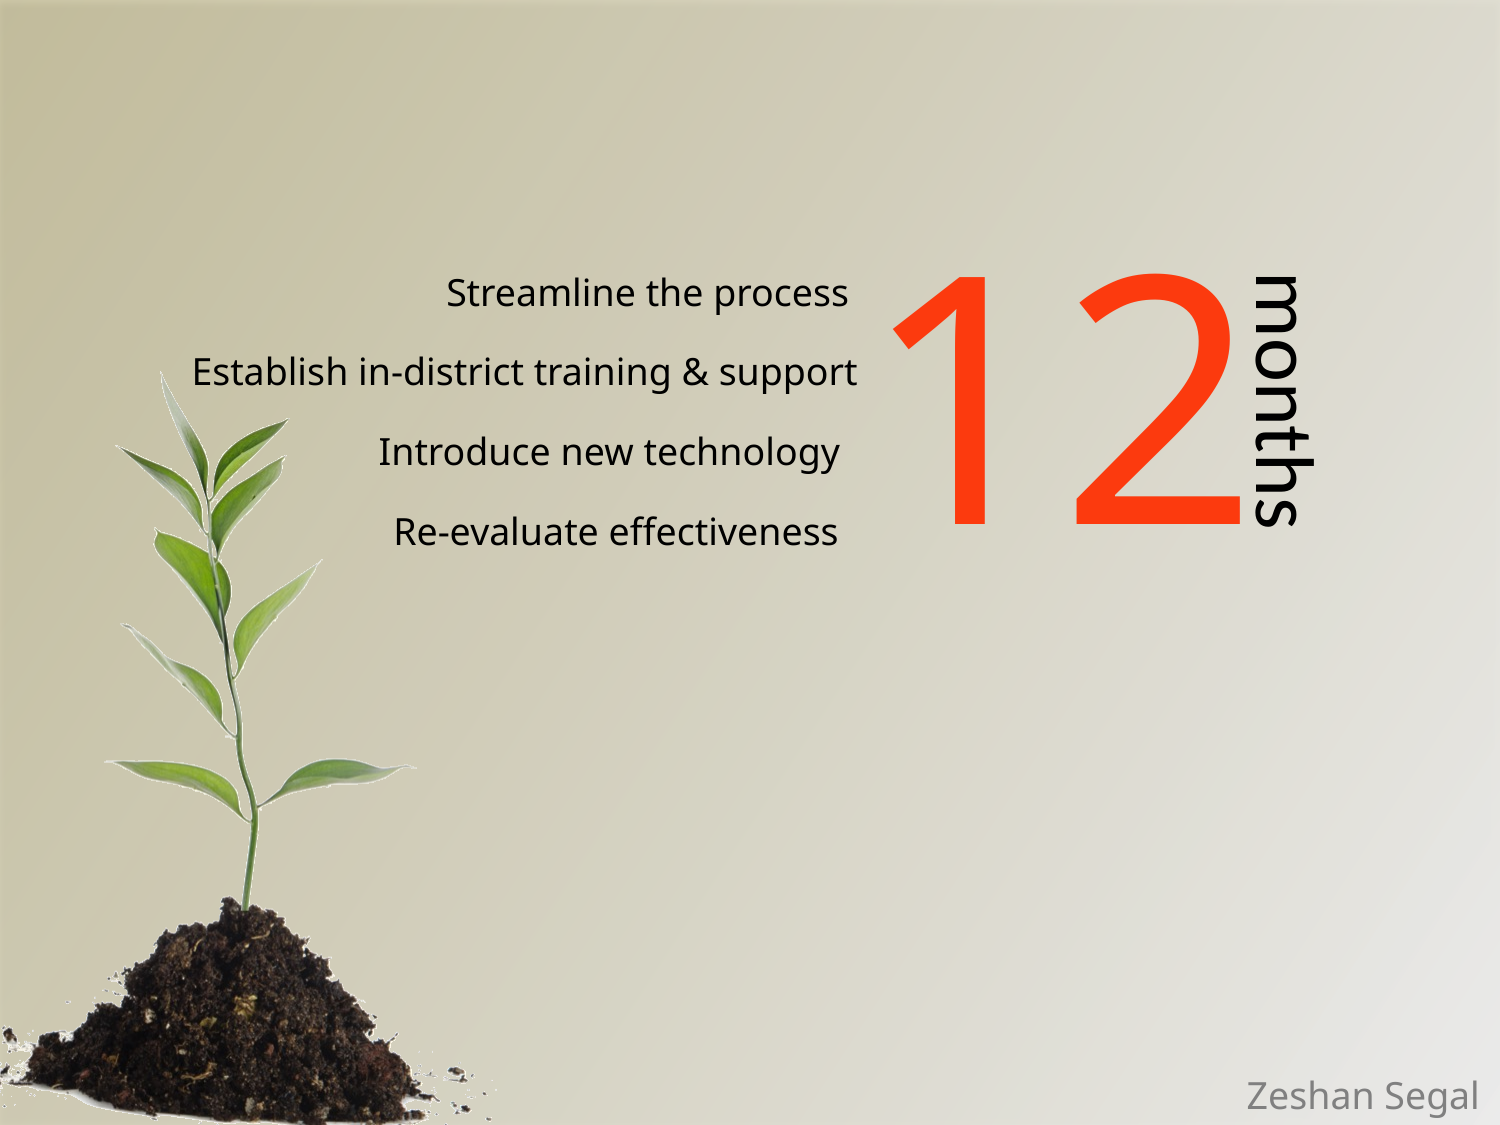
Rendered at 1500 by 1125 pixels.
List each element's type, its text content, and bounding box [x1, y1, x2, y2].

text_box Re-evaluate effectiveness [513, 500, 847, 561]
text_box [0, 0, 1500, 1125]
picture [0, 327, 510, 1125]
text_box Zeshan Segal [1231, 1064, 1496, 1125]
text_box Streamline the process [431, 261, 847, 321]
text_box Establish in-district training & support [513, 340, 847, 401]
text_box Introduce new technology [513, 420, 847, 481]
text_box months [1232, 257, 1348, 545]
text_box 12 [847, 171, 1273, 601]
